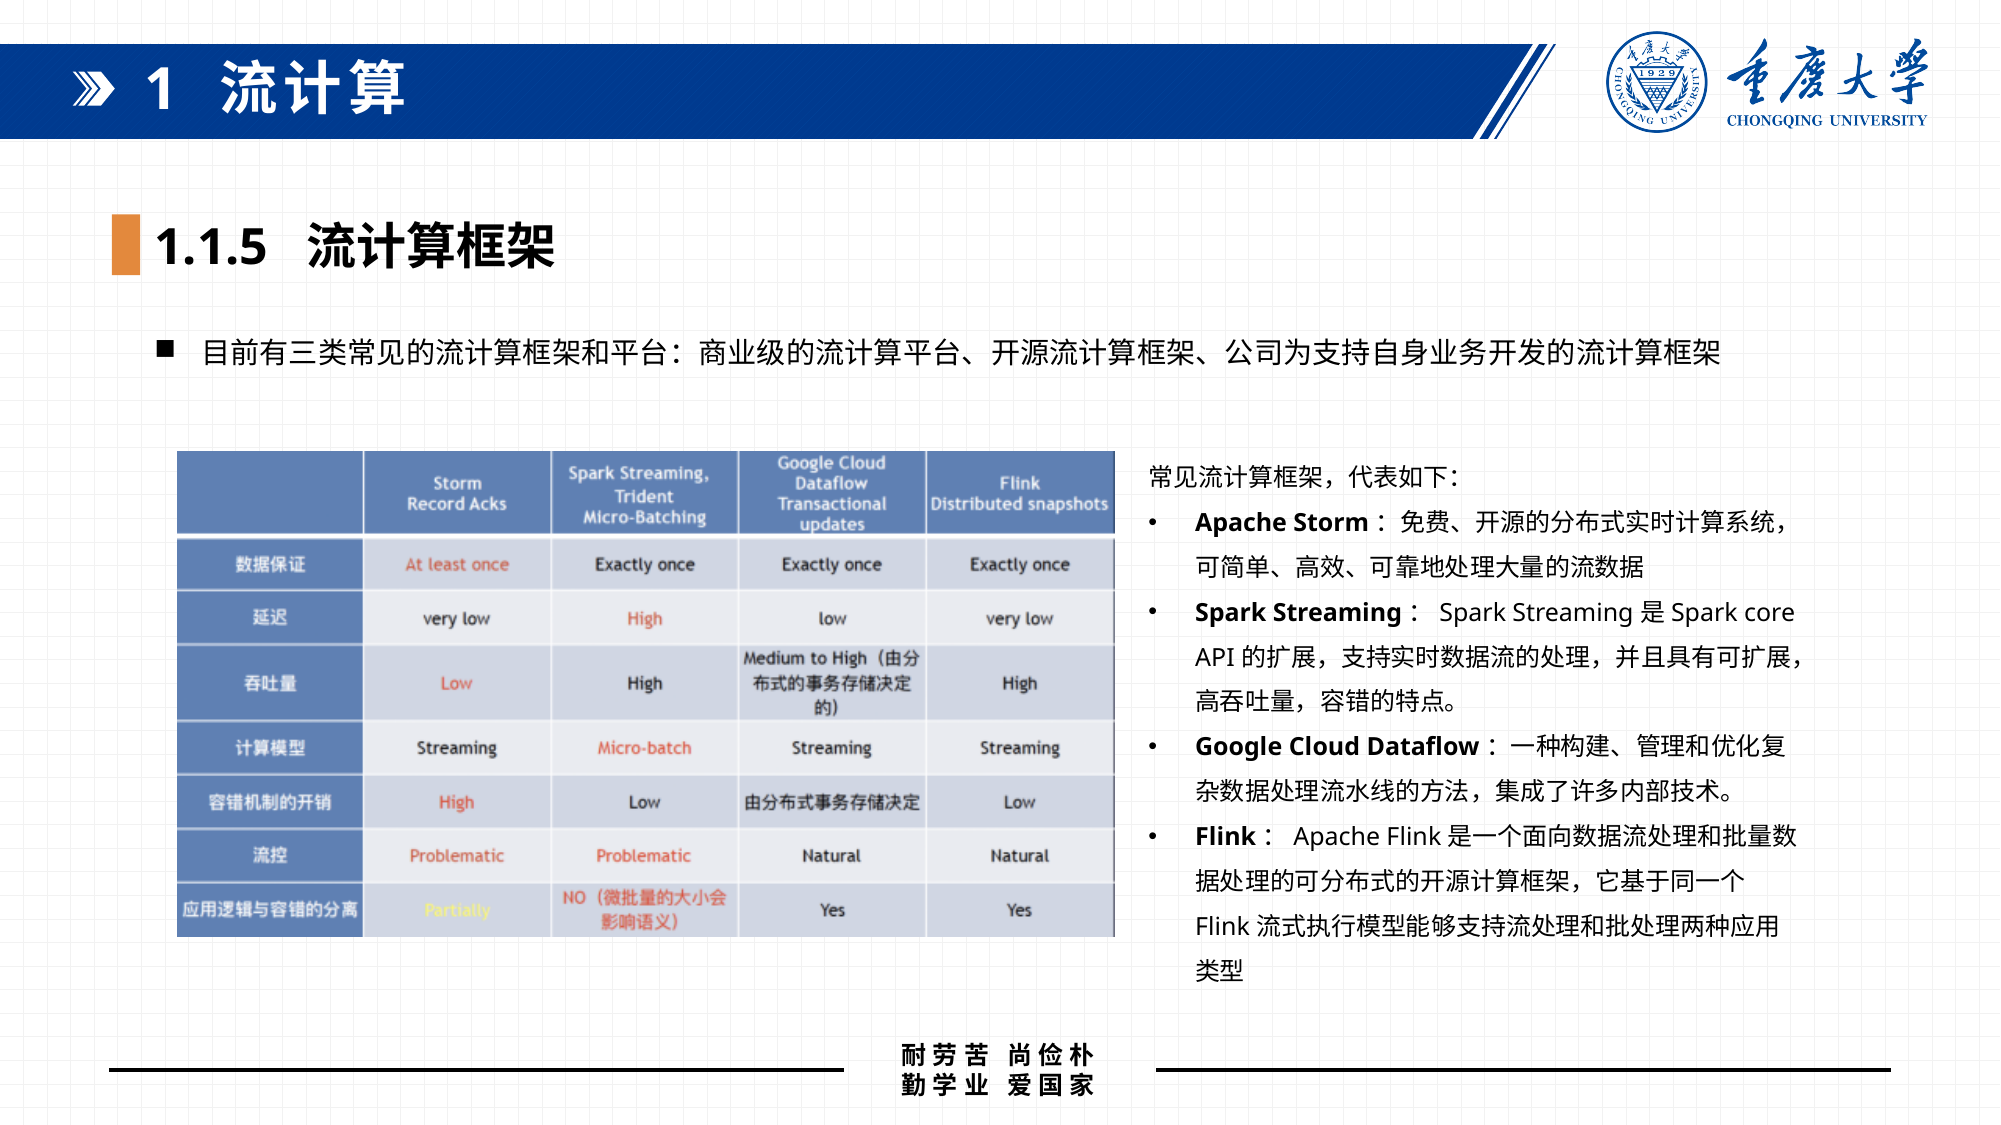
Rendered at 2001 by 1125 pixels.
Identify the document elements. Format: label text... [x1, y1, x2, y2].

list 1.1.5 流计算框架 [139, 213, 1891, 275]
picture [177, 450, 1115, 937]
text_box 目前有三类常见的流计算框架和平台：商业级的流计算平台、开源流计算框架、公司为支持自身业务开发的流计算框架 [139, 327, 1775, 378]
list 1 流计算 [108, 51, 1356, 136]
picture [1606, 31, 1928, 133]
text_box 常见流计算框架，代表如下： Apache Storm：免费、开源的分布式实时计算系统，可简单、高效、可靠地处理大量的流数据 Spark Streaming：Spark Streaming是Spark core API的扩展，支持实时数据流的处理，并且具有可扩展，高吞吐量，容错的特点。 Google Cloud Dataflow：一种构建、管理和优化复杂数据处理流水线的方法，集成了许多内部技术。 Flink：Apache Flink是一个面向数据流处理和批量数据处理的可分布式的开源计算框架，它基于同一个Flink流式执行模型能够支持流处理和批处理两种应用类型 [1133, 439, 1815, 993]
